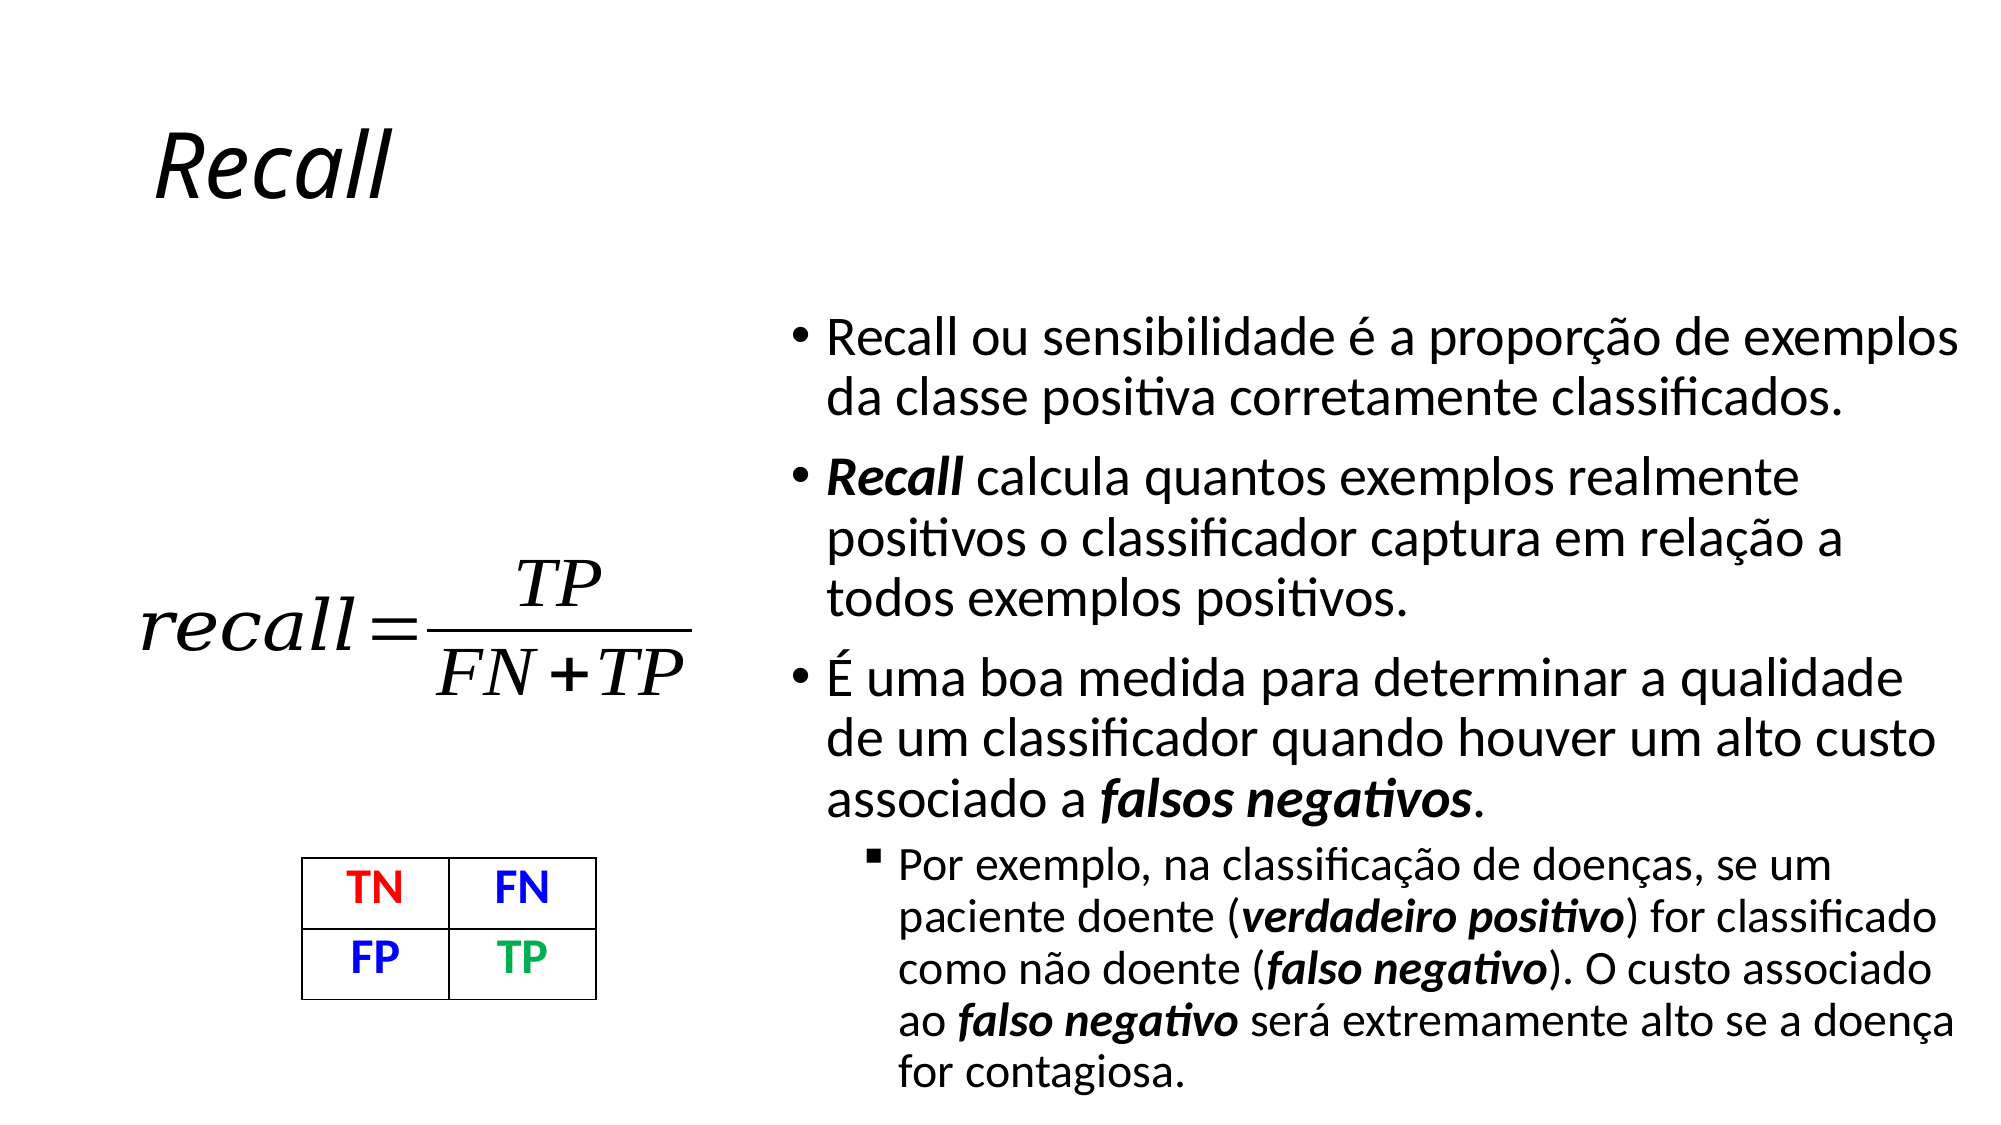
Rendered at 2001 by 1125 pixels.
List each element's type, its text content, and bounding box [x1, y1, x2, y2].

table_header FN [450, 859, 595, 928]
title Recall [137, 59, 1863, 278]
list Recall ou sensibilidade é a proporção de exemplos da classe positiva corretamente classificados. Recall calcula quantos exemplos realmente positivos o classificador captura em relação a todos exemplos positivos. É uma boa medida para determinar a qualidade de um classificador quando houver um alto custo associado a falsos negativos. Por exemplo, na classificação de doenças, se um paciente doente (verdadeiro positivo) for classificado como não doente (falso negativo). O custo associado ao falso negativo será extremamente alto se a doença for contagiosa. [775, 299, 1978, 1125]
table_cell TP [450, 930, 595, 999]
table_cell FP [303, 930, 448, 999]
table_header TN [303, 859, 448, 928]
